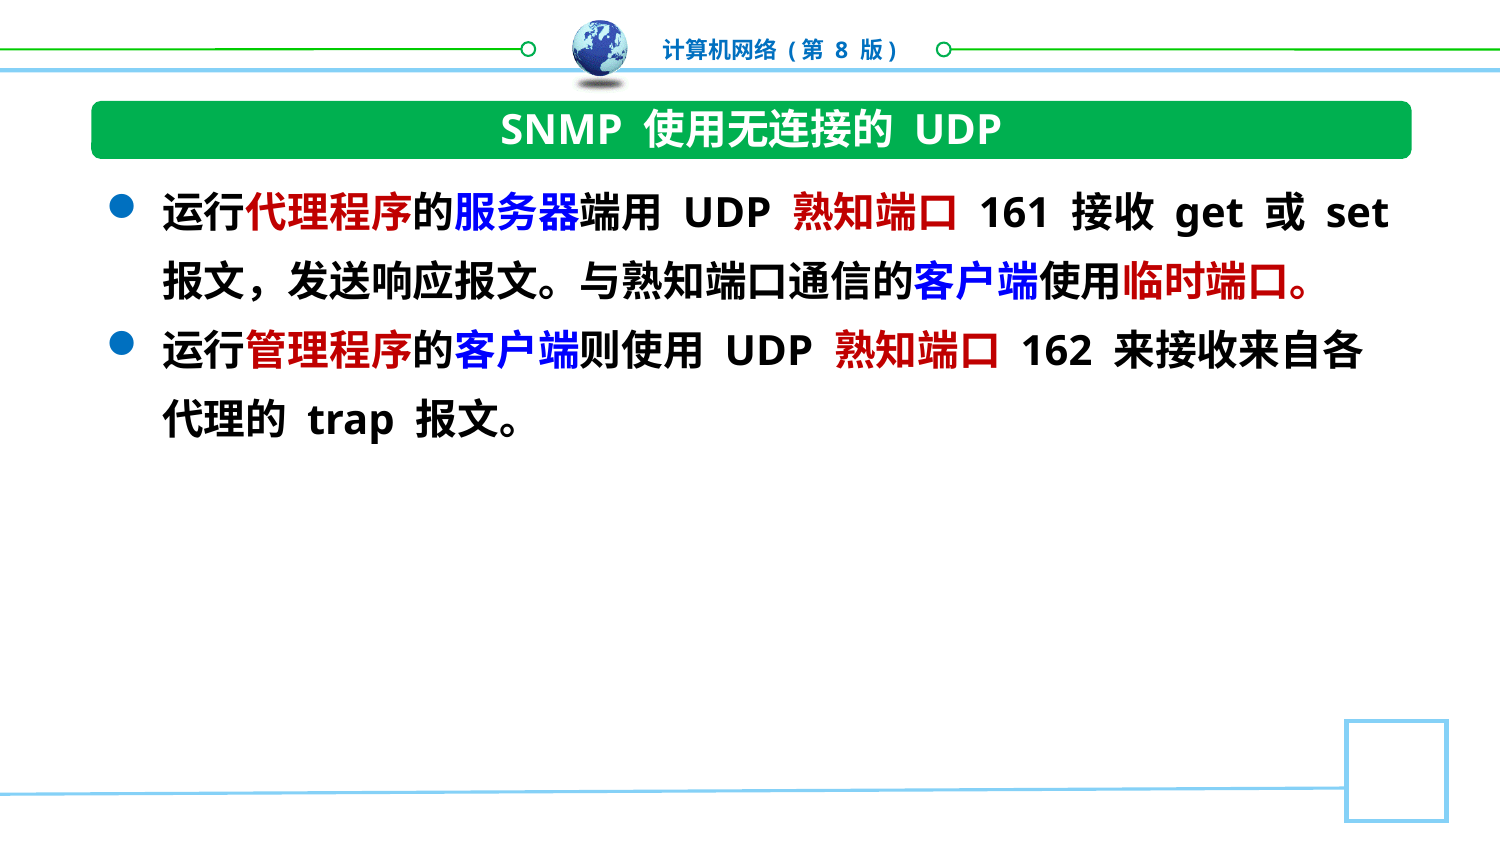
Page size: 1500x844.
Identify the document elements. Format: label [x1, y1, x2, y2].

picture [570, 18, 629, 94]
text_box [91, 95, 1412, 450]
